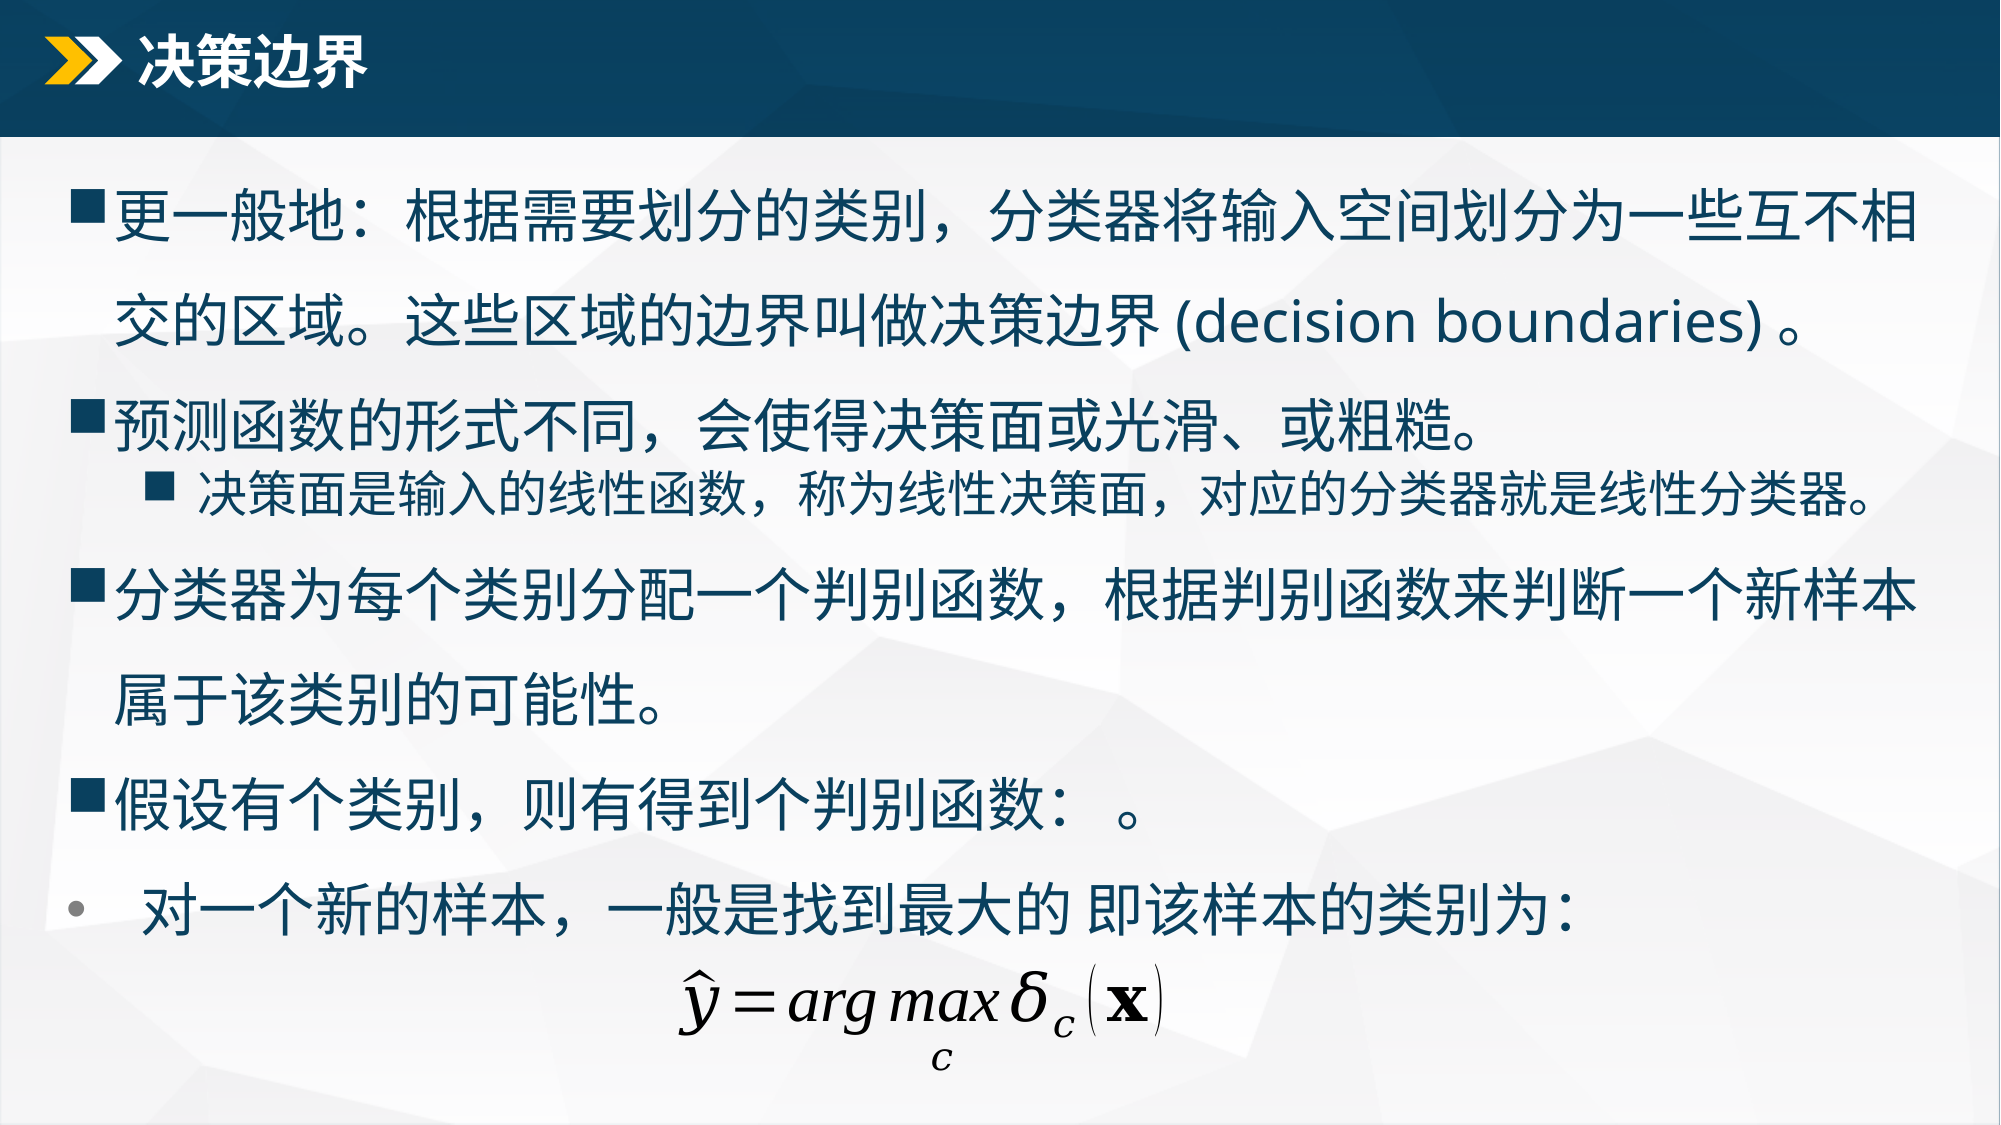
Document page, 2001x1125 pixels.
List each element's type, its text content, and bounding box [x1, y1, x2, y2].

title 决策边界 [122, 25, 1723, 137]
picture [0, 0, 2000, 1125]
